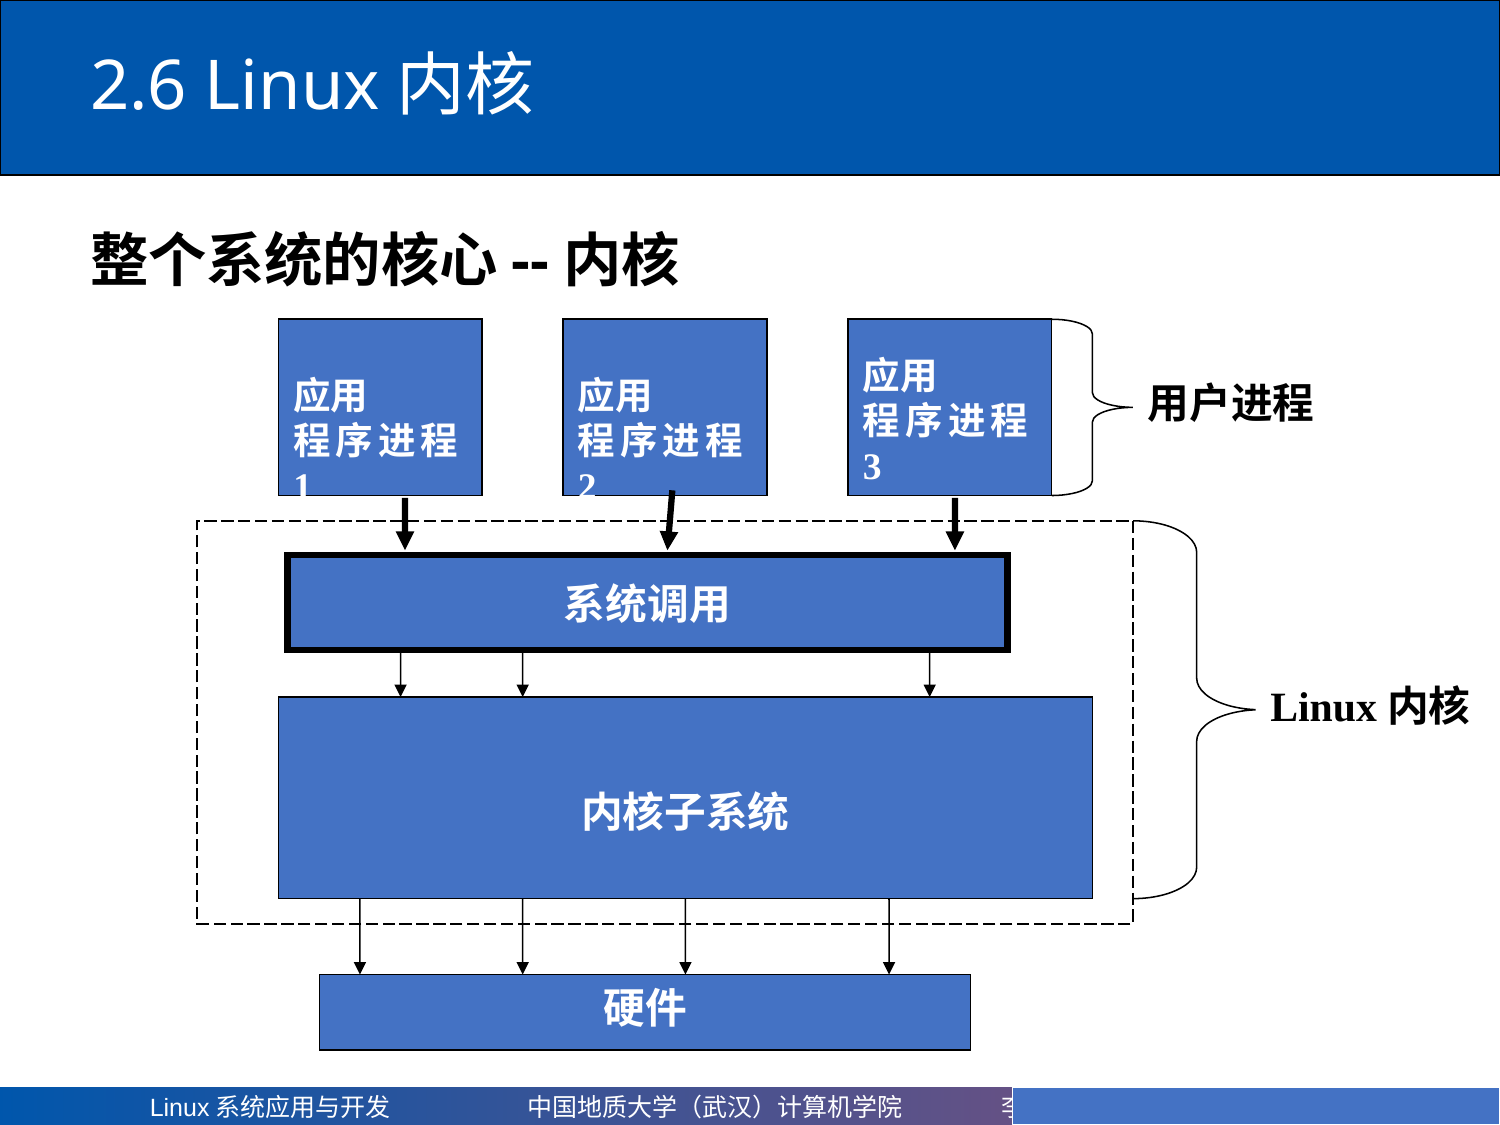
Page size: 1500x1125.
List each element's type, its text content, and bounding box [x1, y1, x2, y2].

text_box [398, 497, 412, 551]
text_box [662, 490, 675, 551]
text_box [923, 651, 936, 697]
text_box [516, 899, 529, 975]
title 2.6 Linux内核 [75, 12, 1388, 163]
text_box Linux内核 [1255, 672, 1500, 748]
text_box 系统调用 [287, 555, 1008, 651]
text_box 内核子系统 [278, 697, 1093, 899]
text_box [1133, 520, 1255, 899]
text_box 应用 程序进程3 [848, 319, 1051, 496]
text_box [516, 651, 529, 697]
text_box [948, 497, 962, 551]
text_box 用户进程 [1133, 369, 1378, 446]
text_box [882, 899, 896, 975]
text_box [197, 520, 1134, 924]
list 整个系统的核心--内核 [75, 187, 1483, 1100]
text_box [679, 899, 692, 975]
text_box [394, 651, 407, 697]
text_box 硬件 [319, 974, 971, 1050]
text_box [1051, 319, 1133, 496]
text_box 应用 程序进程2 [563, 319, 767, 496]
text_box [353, 899, 367, 975]
text_box 应用 程序进程1 [278, 319, 482, 496]
